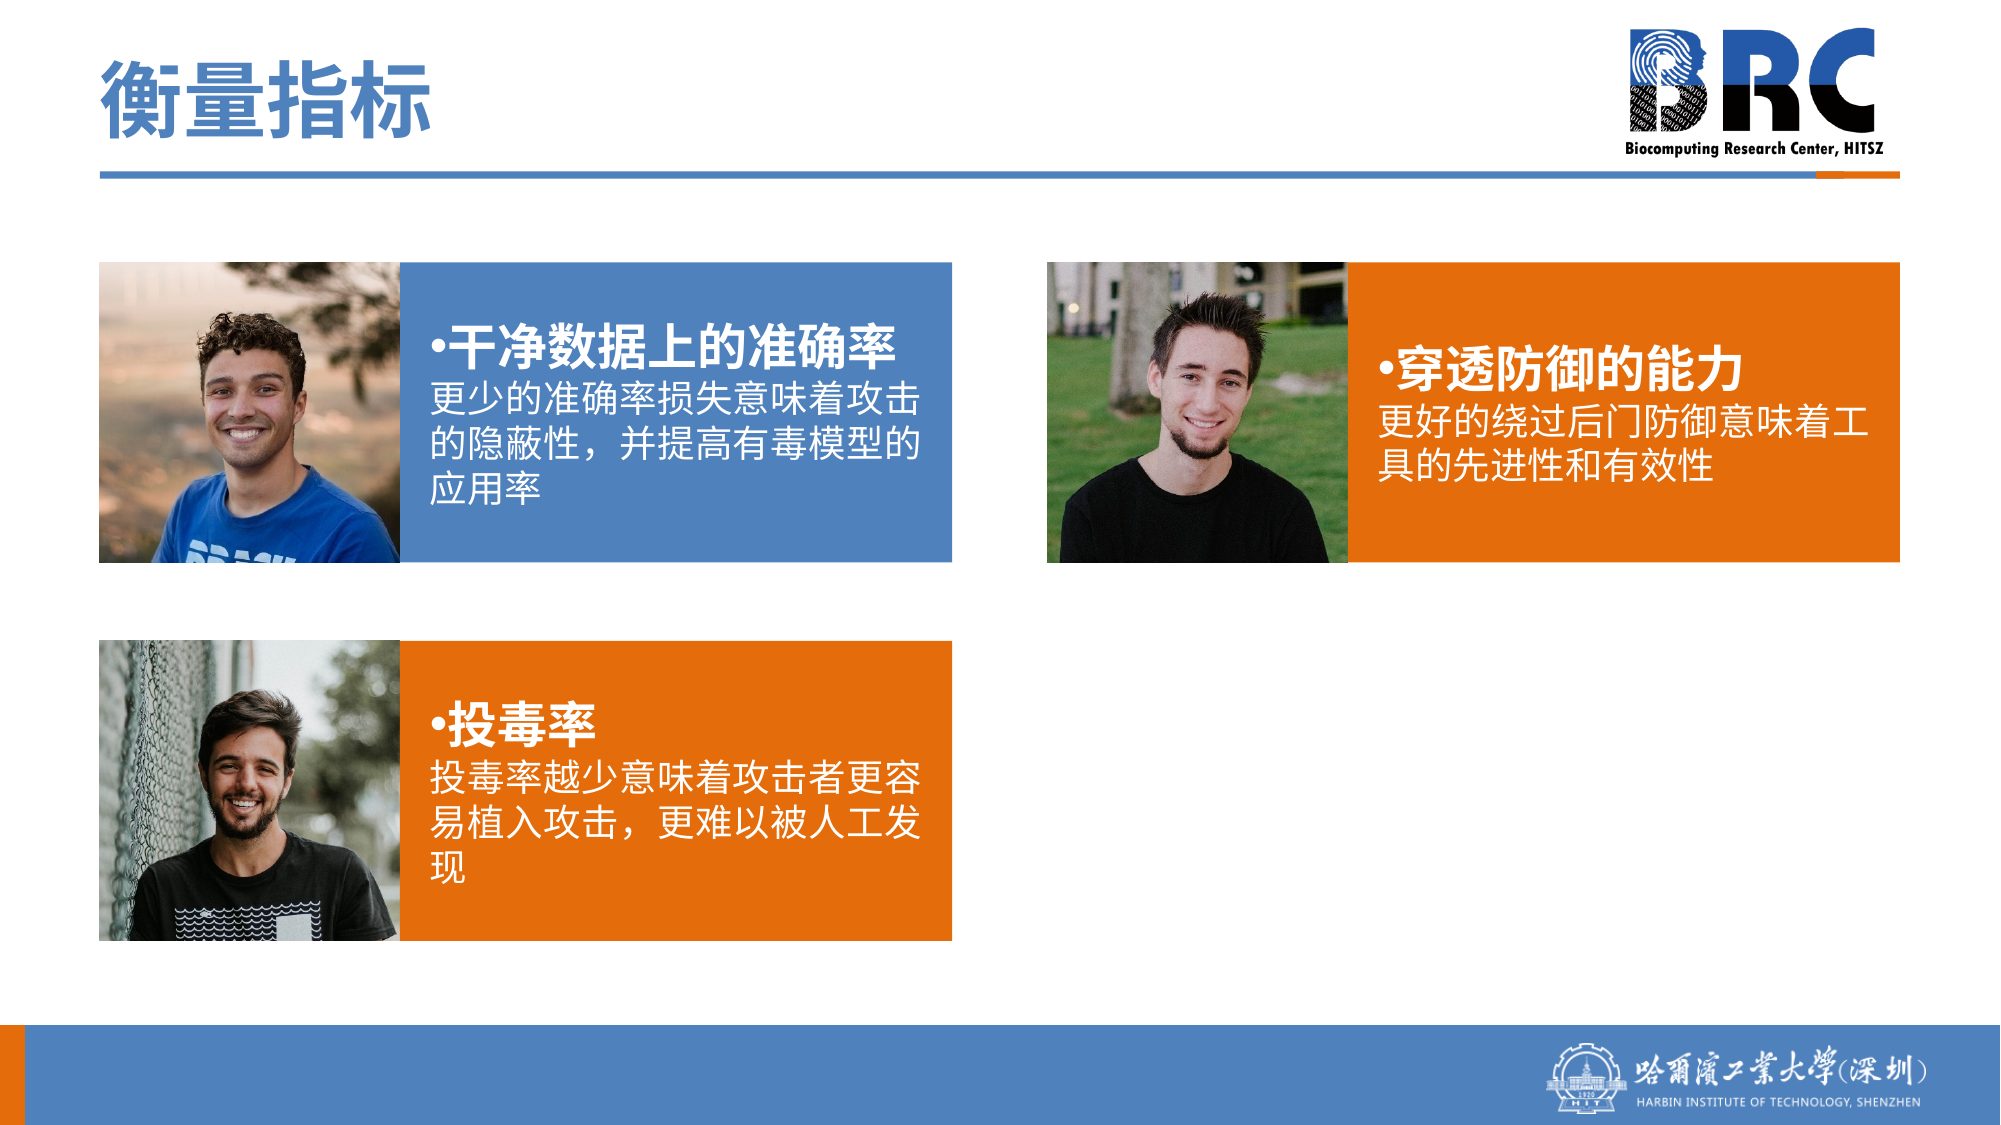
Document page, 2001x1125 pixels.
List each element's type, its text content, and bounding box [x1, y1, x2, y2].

text_box 干净数据上的准确率 更少的准确率损失意味着攻击的隐蔽性，并提高有毒模型的应用率 [399, 261, 953, 563]
picture [1047, 262, 1348, 563]
text_box 穿透防御的能力 更好的绕过后门防御意味着工具的先进性和有效性 [1347, 261, 1901, 563]
title 衡量指标 [99, 37, 1900, 172]
picture [1546, 1043, 1926, 1114]
text_box 投毒率 投毒率越少意味着攻击者更容易植入攻击，更难以被人工发现 [399, 640, 953, 942]
picture [99, 262, 400, 563]
picture [99, 640, 400, 941]
picture [1562, 0, 1944, 276]
